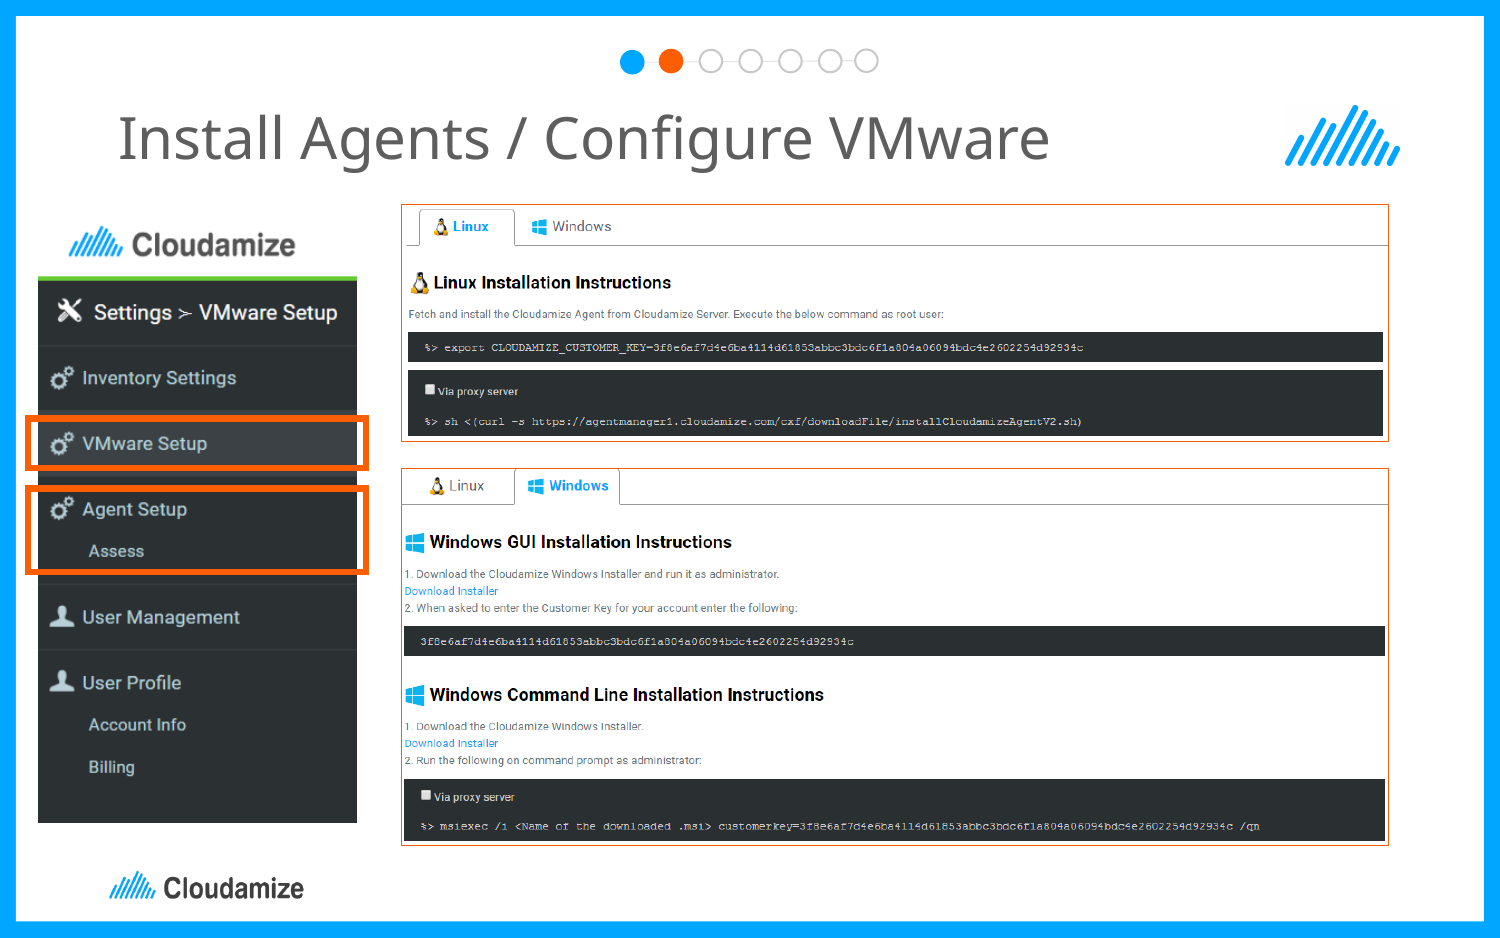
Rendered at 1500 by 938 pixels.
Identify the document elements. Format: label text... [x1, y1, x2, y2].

picture [401, 204, 1389, 442]
text_box [357, 488, 367, 573]
picture [38, 204, 357, 823]
picture [401, 468, 1389, 846]
title Install Agents / Configure VMware [103, 49, 1258, 232]
text_box [27, 417, 38, 469]
picture [1285, 105, 1400, 166]
text_box [357, 417, 367, 469]
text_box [620, 49, 878, 74]
text_box [27, 488, 38, 573]
